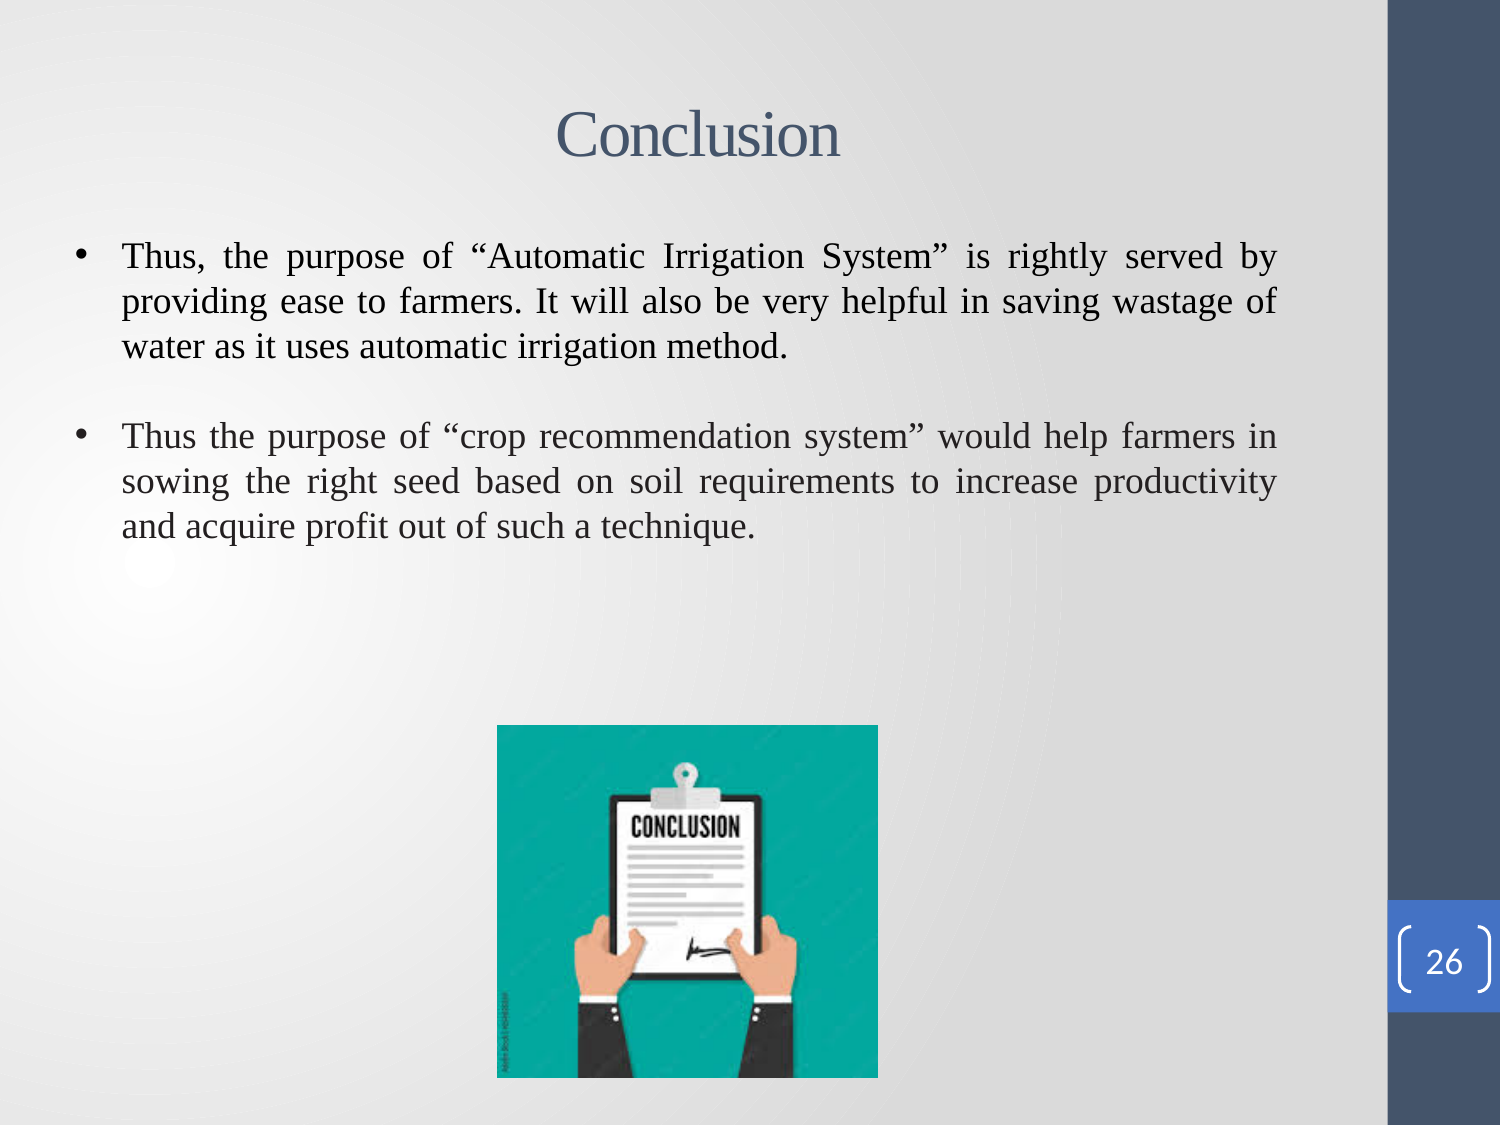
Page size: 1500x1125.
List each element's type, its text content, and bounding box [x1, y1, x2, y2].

text_box Thus, the purpose of “Automatic Irrigation System” is rightly served by providing ease to farmers. It will also be very helpful in saving wastage of water as it uses automatic irrigation method. Thus the purpose of “crop recommendation system” would help farmers in sowing the right seed based on soil requirements to increase productivity and acquire profit out of such a technique. [60, 223, 1294, 554]
title Conclusion [73, 35, 1324, 224]
picture [496, 725, 878, 1078]
slide_number 26 [1397, 925, 1492, 994]
